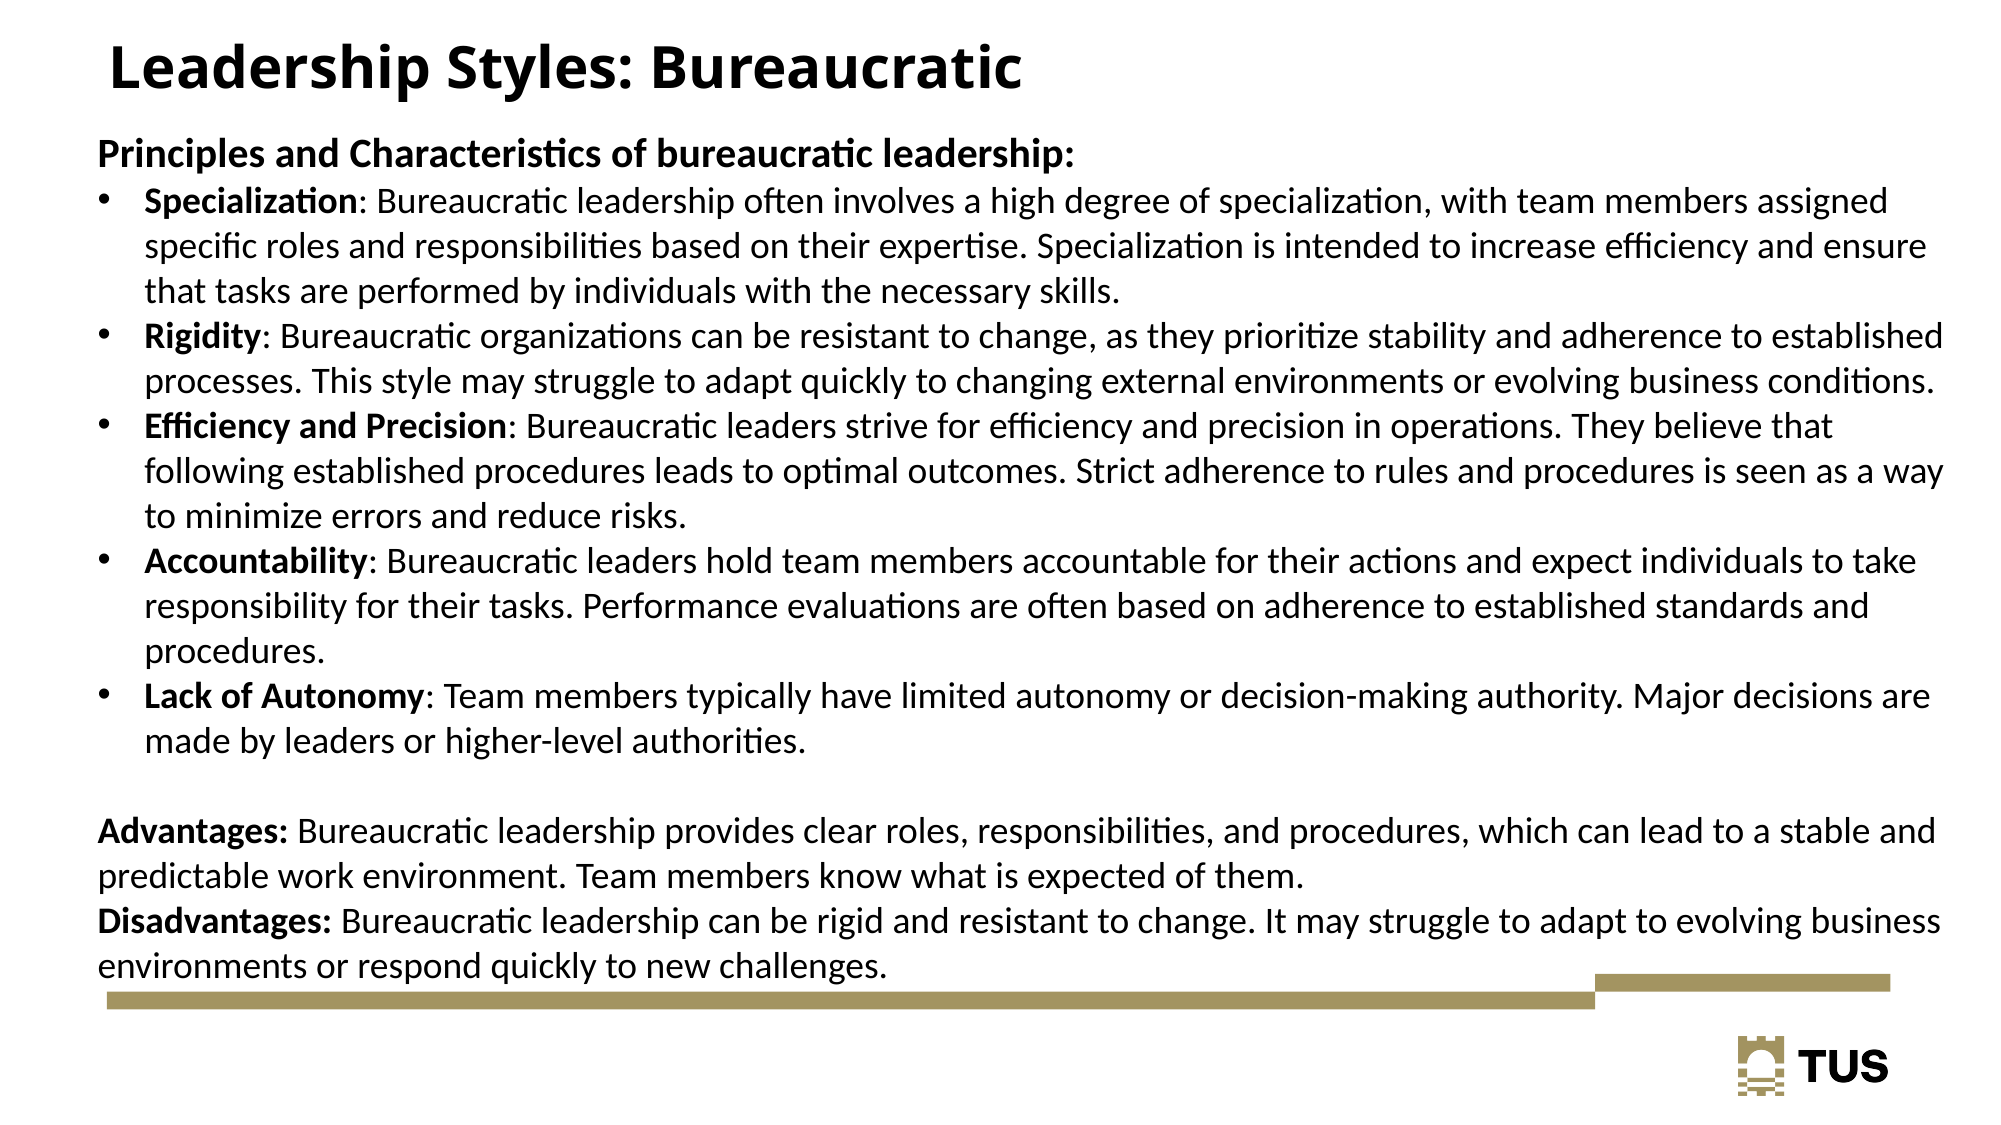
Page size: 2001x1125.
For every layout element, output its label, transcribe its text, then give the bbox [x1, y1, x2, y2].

text_box Principles and Characteristics of bureaucratic leadership: Specialization: Bureaucratic leadership often involves a high degree of specialization, with team members assigned specific roles and responsibilities based on their expertise. Specialization is intended to increase efficiency and ensure that tasks are performed by individuals with the necessary skills. Rigidity: Bureaucratic organizations can be resistant to change, as they prioritize stability and adherence to established processes. This style may struggle to adapt quickly to changing external environments or evolving business conditions. Efficiency and Precision: Bureaucratic leaders strive for efficiency and precision in operations. They believe that following established procedures leads to optimal outcomes. Strict adherence to rules and procedures is seen as a way to minimize errors and reduce risks. Accountability: Bureaucratic leaders hold team members accountable for their actions and expect individuals to take responsibility for their tasks. Performance evaluations are often based on adherence to established standards and procedures. Lack of Autonomy: Team members typically have limited autonomy or decision-making authority. Major decisions are made by leaders or higher-level authorities. Advantages: Bureaucratic leadership provides clear roles, responsibilities, and procedures, which can lead to a stable and predictable work environment. Team members know what is expected of them. Disadvantages: Bureaucratic leadership can be rigid and resistant to change. It may struggle to adapt to evolving business environments or respond quickly to new challenges. [82, 118, 1968, 1054]
title Leadership Styles: Bureaucratic [108, 30, 1892, 118]
picture [1738, 1054, 1888, 1096]
